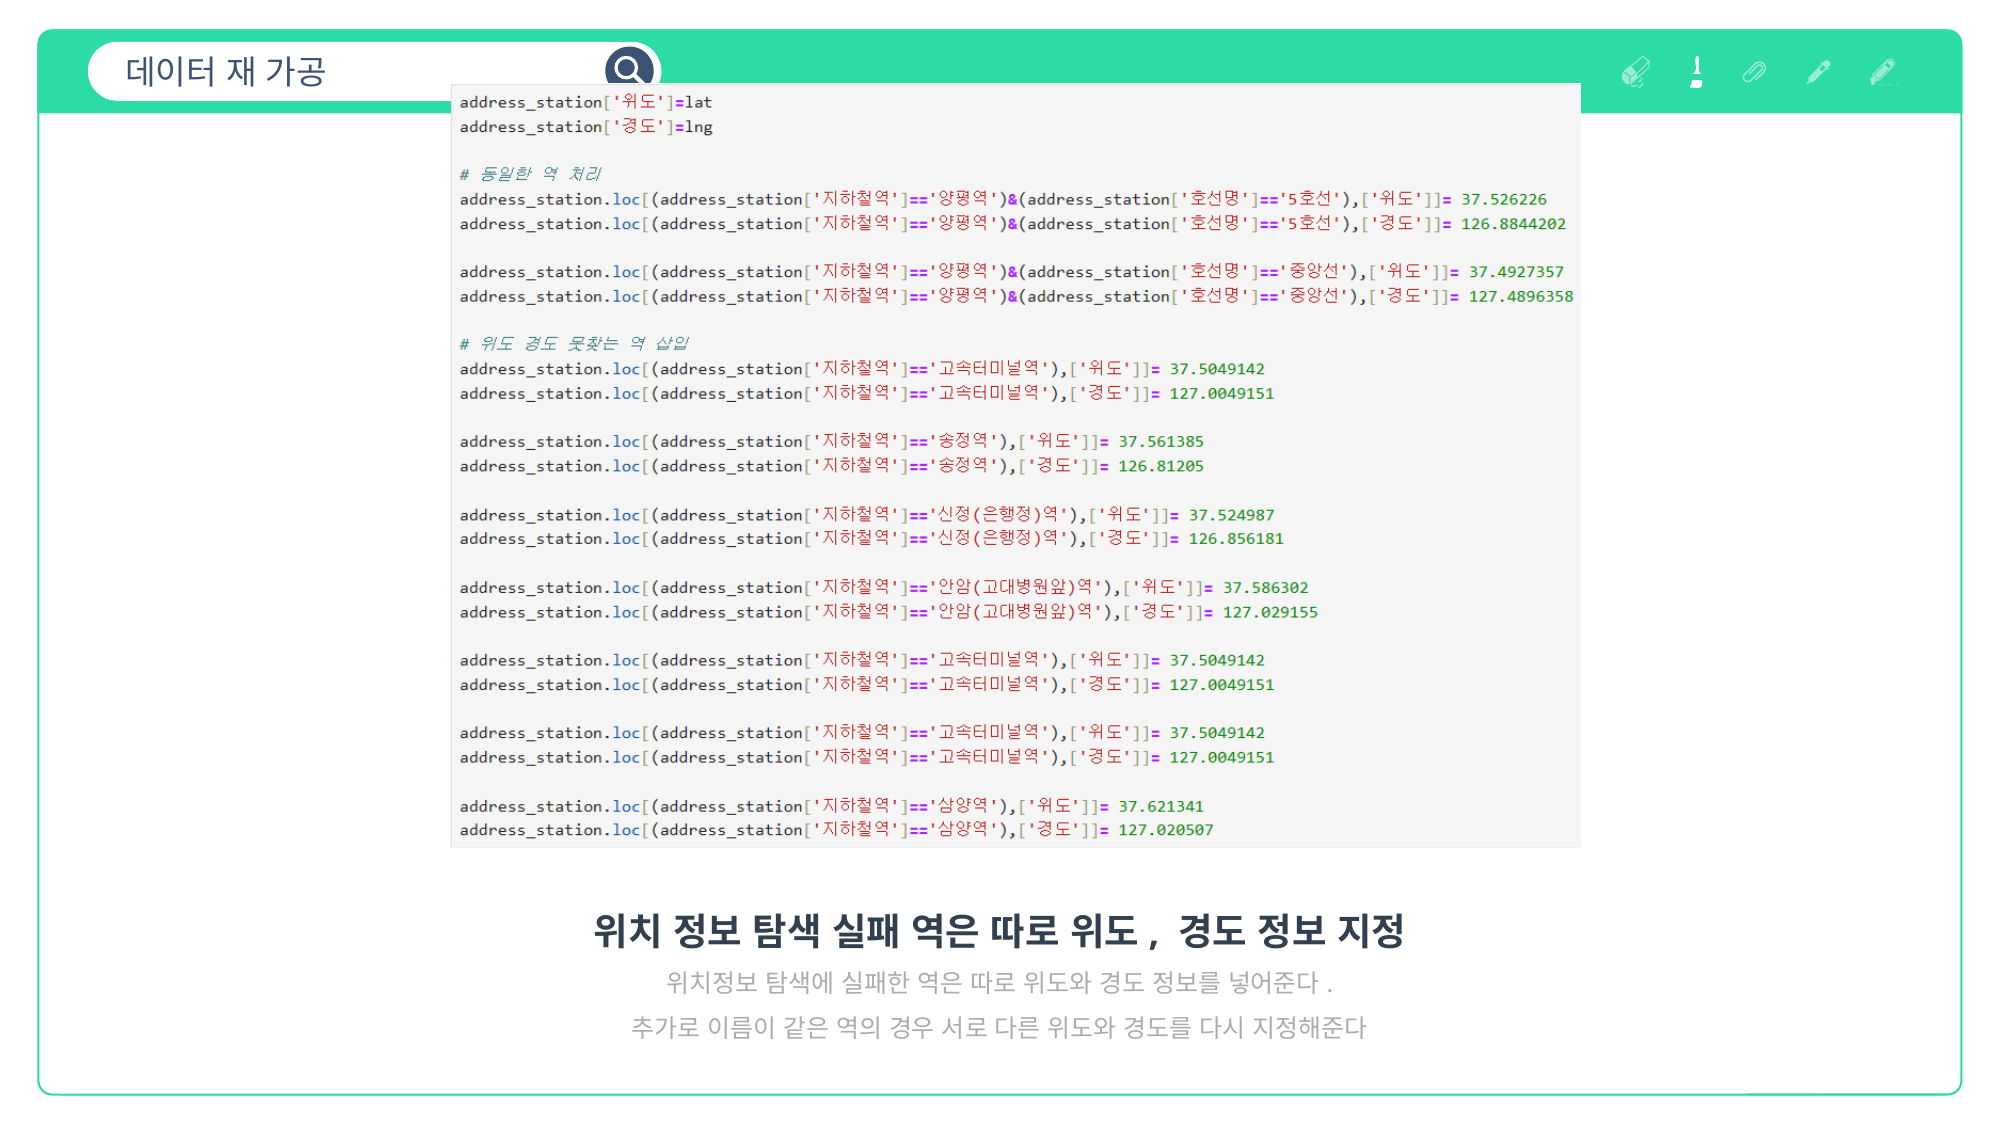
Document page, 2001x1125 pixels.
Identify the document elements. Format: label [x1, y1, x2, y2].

text_box [38, 30, 1962, 1095]
picture [450, 82, 1582, 849]
